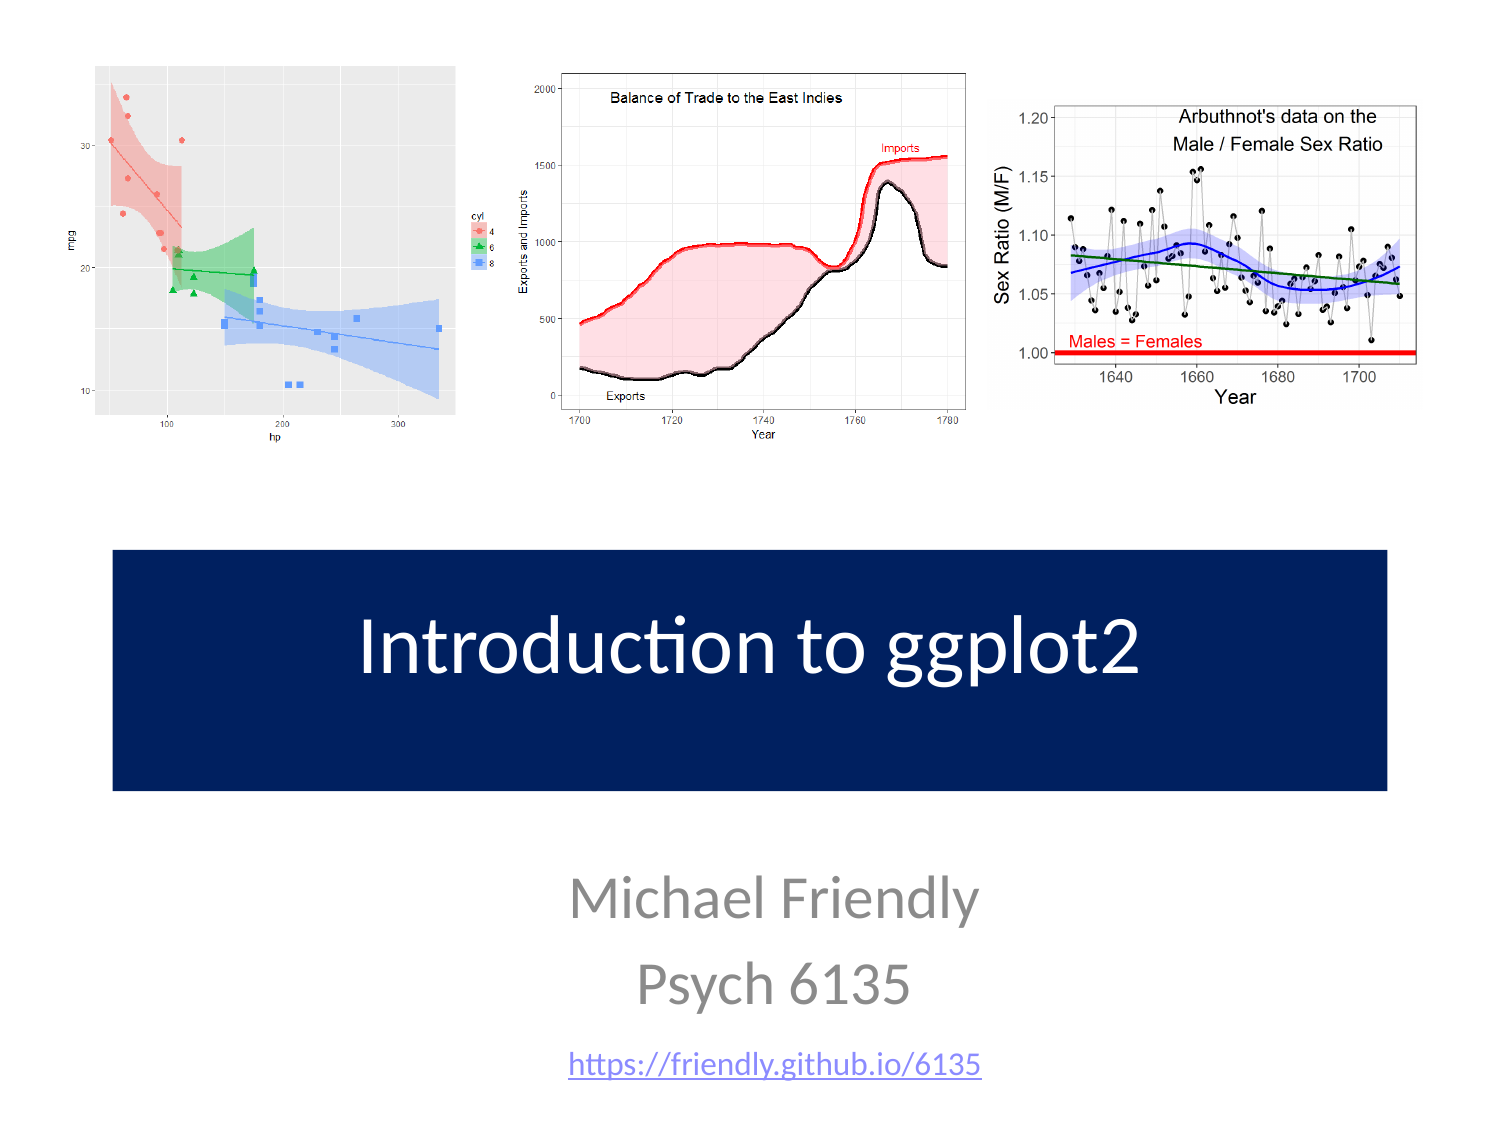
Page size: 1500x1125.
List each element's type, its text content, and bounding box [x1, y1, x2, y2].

picture [62, 62, 498, 448]
picture [987, 99, 1423, 411]
subtitle Michael Friendly Psych 6135 [249, 849, 1300, 1025]
text_box https://friendly.github.io/6135 [456, 1034, 1094, 1090]
title Introduction to ggplot2 [112, 549, 1388, 792]
picture [511, 67, 969, 442]
